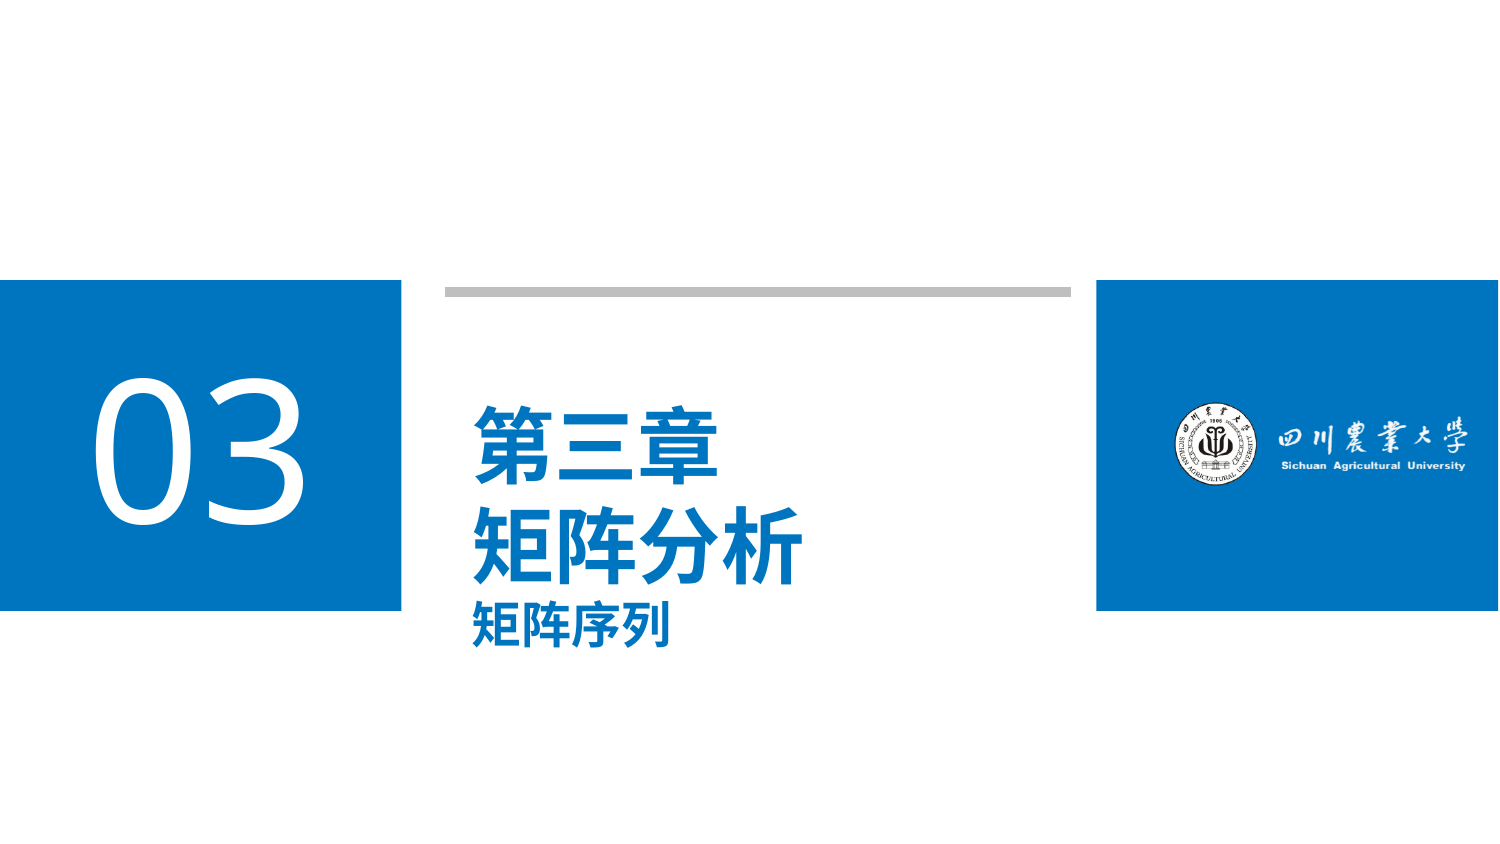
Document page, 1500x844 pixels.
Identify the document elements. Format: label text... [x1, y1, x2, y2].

picture [1151, 386, 1476, 502]
text_box [1094, 278, 1500, 613]
text_box 03 [71, 316, 331, 572]
text_box [0, 278, 404, 613]
text_box 第三章 矩阵分析 矩阵序列 [456, 386, 820, 662]
